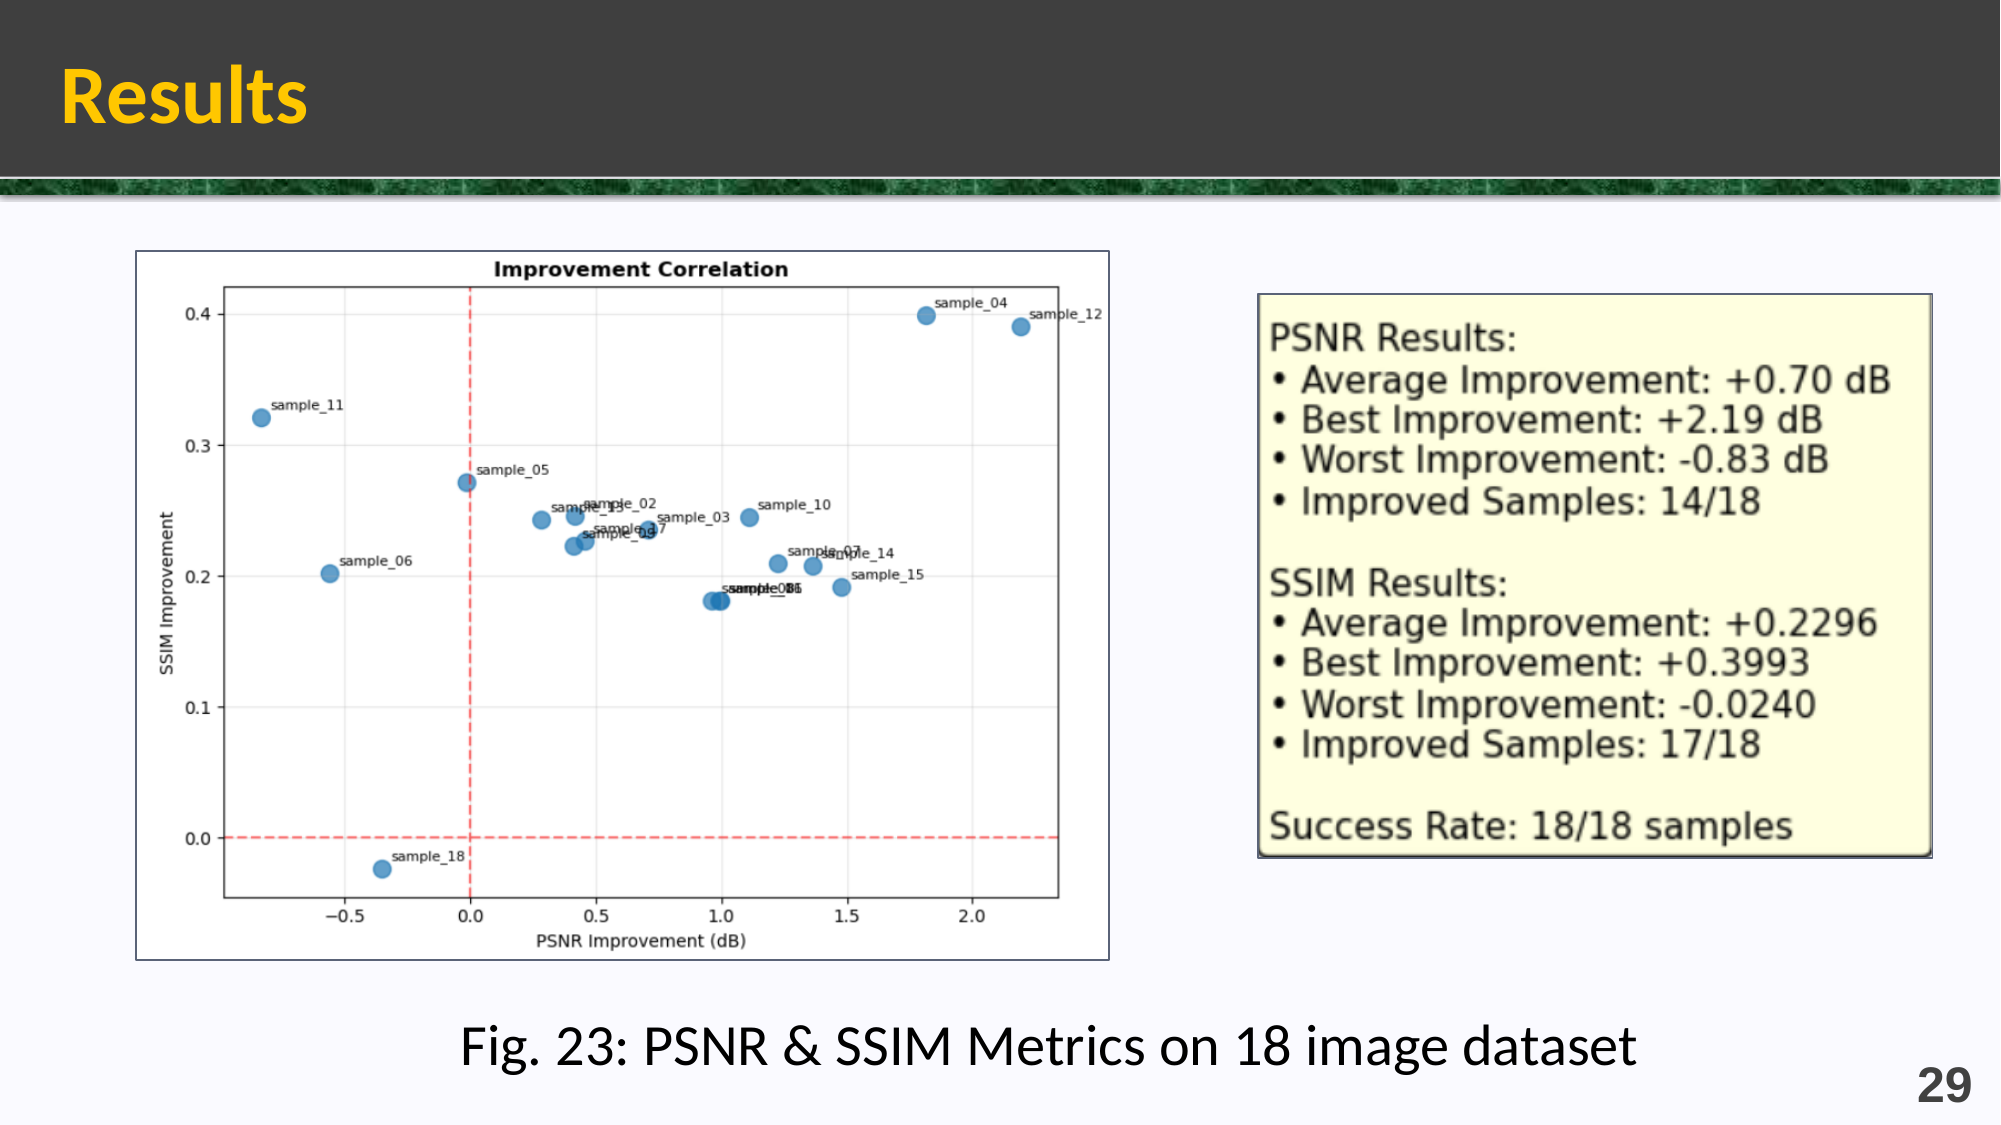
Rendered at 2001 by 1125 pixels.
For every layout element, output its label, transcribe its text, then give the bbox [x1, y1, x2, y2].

title Results [45, 11, 1955, 170]
slide_number 29 [1826, 1067, 1988, 1113]
picture [1258, 294, 1932, 858]
picture [0, 179, 2000, 195]
picture [136, 251, 1109, 960]
text_box Fig. 23: PSNR & SSIM Metrics on 18 image dataset [445, 992, 1708, 1104]
